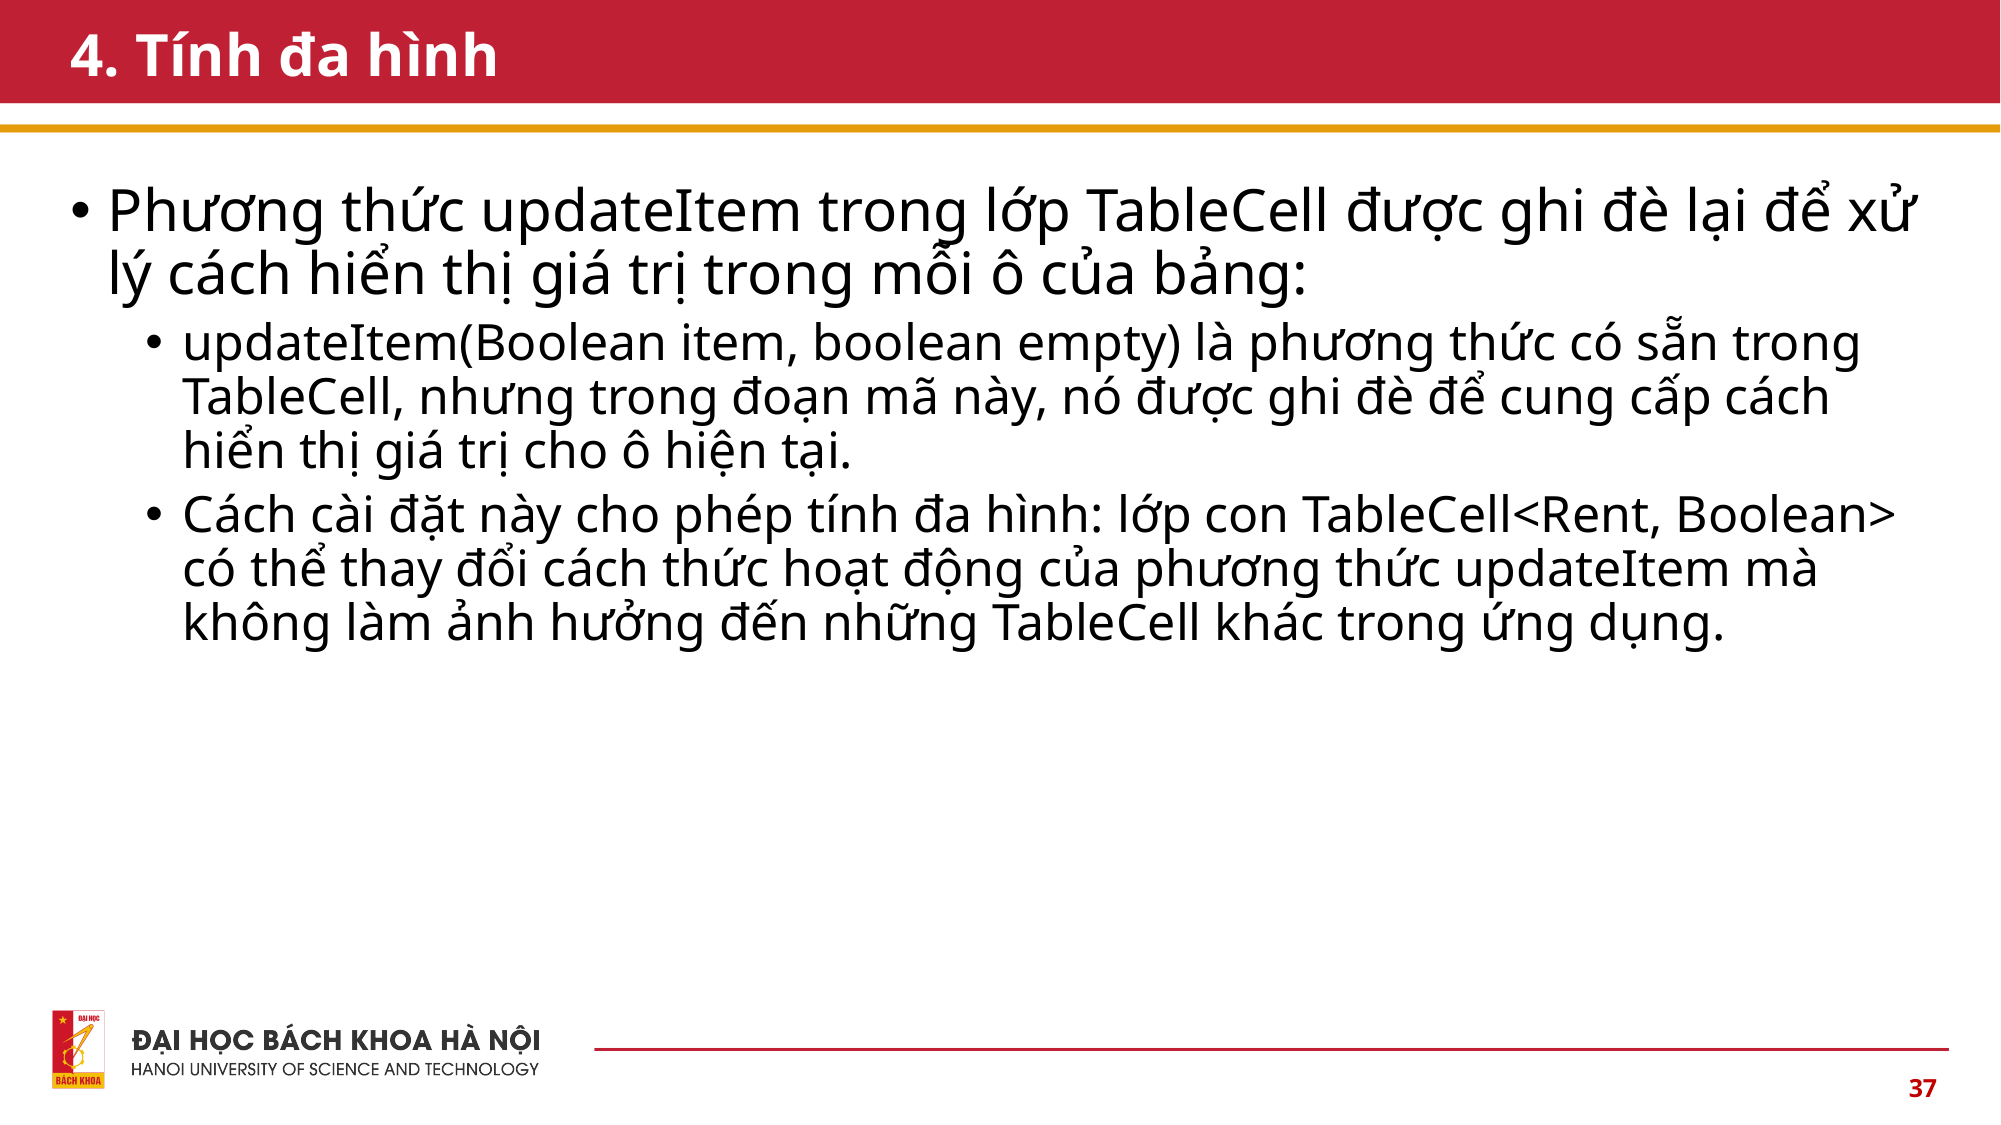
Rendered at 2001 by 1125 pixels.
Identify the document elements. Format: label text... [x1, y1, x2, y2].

slide_number 37 [1502, 1065, 1953, 1125]
title 4. Tính đa hình [55, 18, 1945, 90]
picture [0, 0, 2001, 1125]
list Phương thức updateItem trong lớp TableCell được ghi đè lại để xử lý cách hiển thị giá trị trong mỗi ô của bảng: updateItem(Boolean item, boolean empty) là phương thức có sẵn trong TableCell, nhưng trong đoạn mã này, nó được ghi đè để cung cấp cách hiển thị giá trị cho ô hiện tại. Cách cài đặt này cho phép tính đa hình: lớp con TableCell<Rent, Boolean> có thể thay đổi cách thức hoạt động của phương thức updateItem mà không làm ảnh hưởng đến những TableCell khác trong ứng dụng. [55, 173, 1945, 979]
